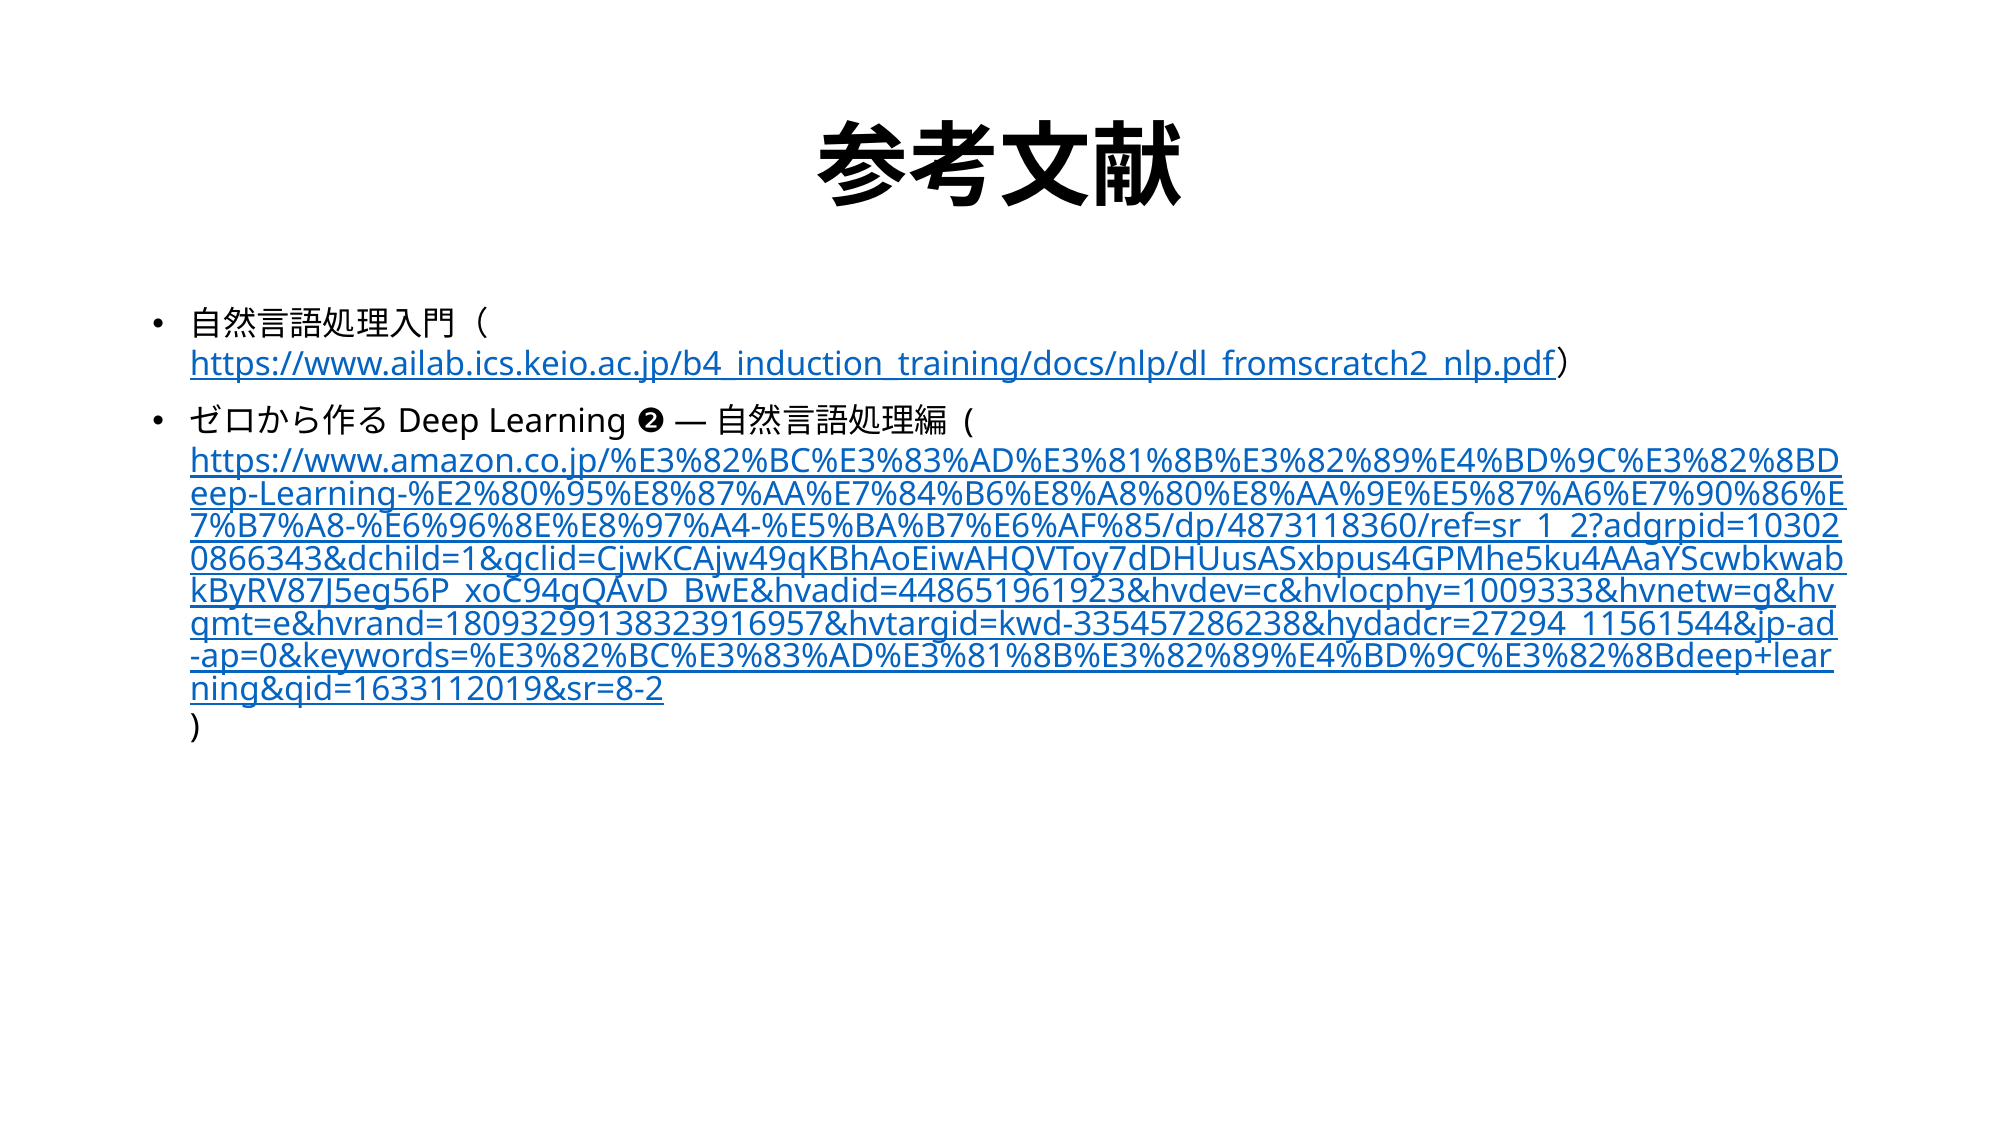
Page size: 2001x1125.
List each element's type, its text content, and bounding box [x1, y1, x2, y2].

list 自然言語処理入門（https://www.ailab.ics.keio.ac.jp/b4_induction_training/docs/nlp/dl_fromscratch2_nlp.pdf） ゼロから作るDeep Learning ❷ ―自然言語処理編 (https://www.amazon.co.jp/%E3%82%BC%E3%83%AD%E3%81%8B%E3%82%89%E4%BD%9C%E3%82%8BDeep-Learning-%E2%80%95%E8%87%AA%E7%84%B6%E8%A8%80%E8%AA%9E%E5%87%A6%E7%90%86%E7%B7%A8-%E6%96%8E%E8%97%A4-%E5%BA%B7%E6%AF%85/dp/4873118360/ref=sr_1_2?adgrpid=103020866343&dchild=1&gclid=CjwKCAjw49qKBhAoEiwAHQVToy7dDHUusASxbpus4GPMhe5ku4AAaYScwbkwabkByRV87J5eg56P_xoC94gQAvD_BwE&hvadid=448651961923&hvdev=c&hvlocphy=1009333&hvnetw=g&hvqmt=e&hvrand=18093299138323916957&hvtargid=kwd-335457286238&hydadcr=27294_11561544&jp-ad-ap=0&keywords=%E3%82%BC%E3%83%AD%E3%81%8B%E3%82%89%E4%BD%9C%E3%82%8Bdeep+learning&qid=1633112019&sr=8-2) [137, 299, 1863, 1014]
title 参考文献 [137, 59, 1863, 278]
